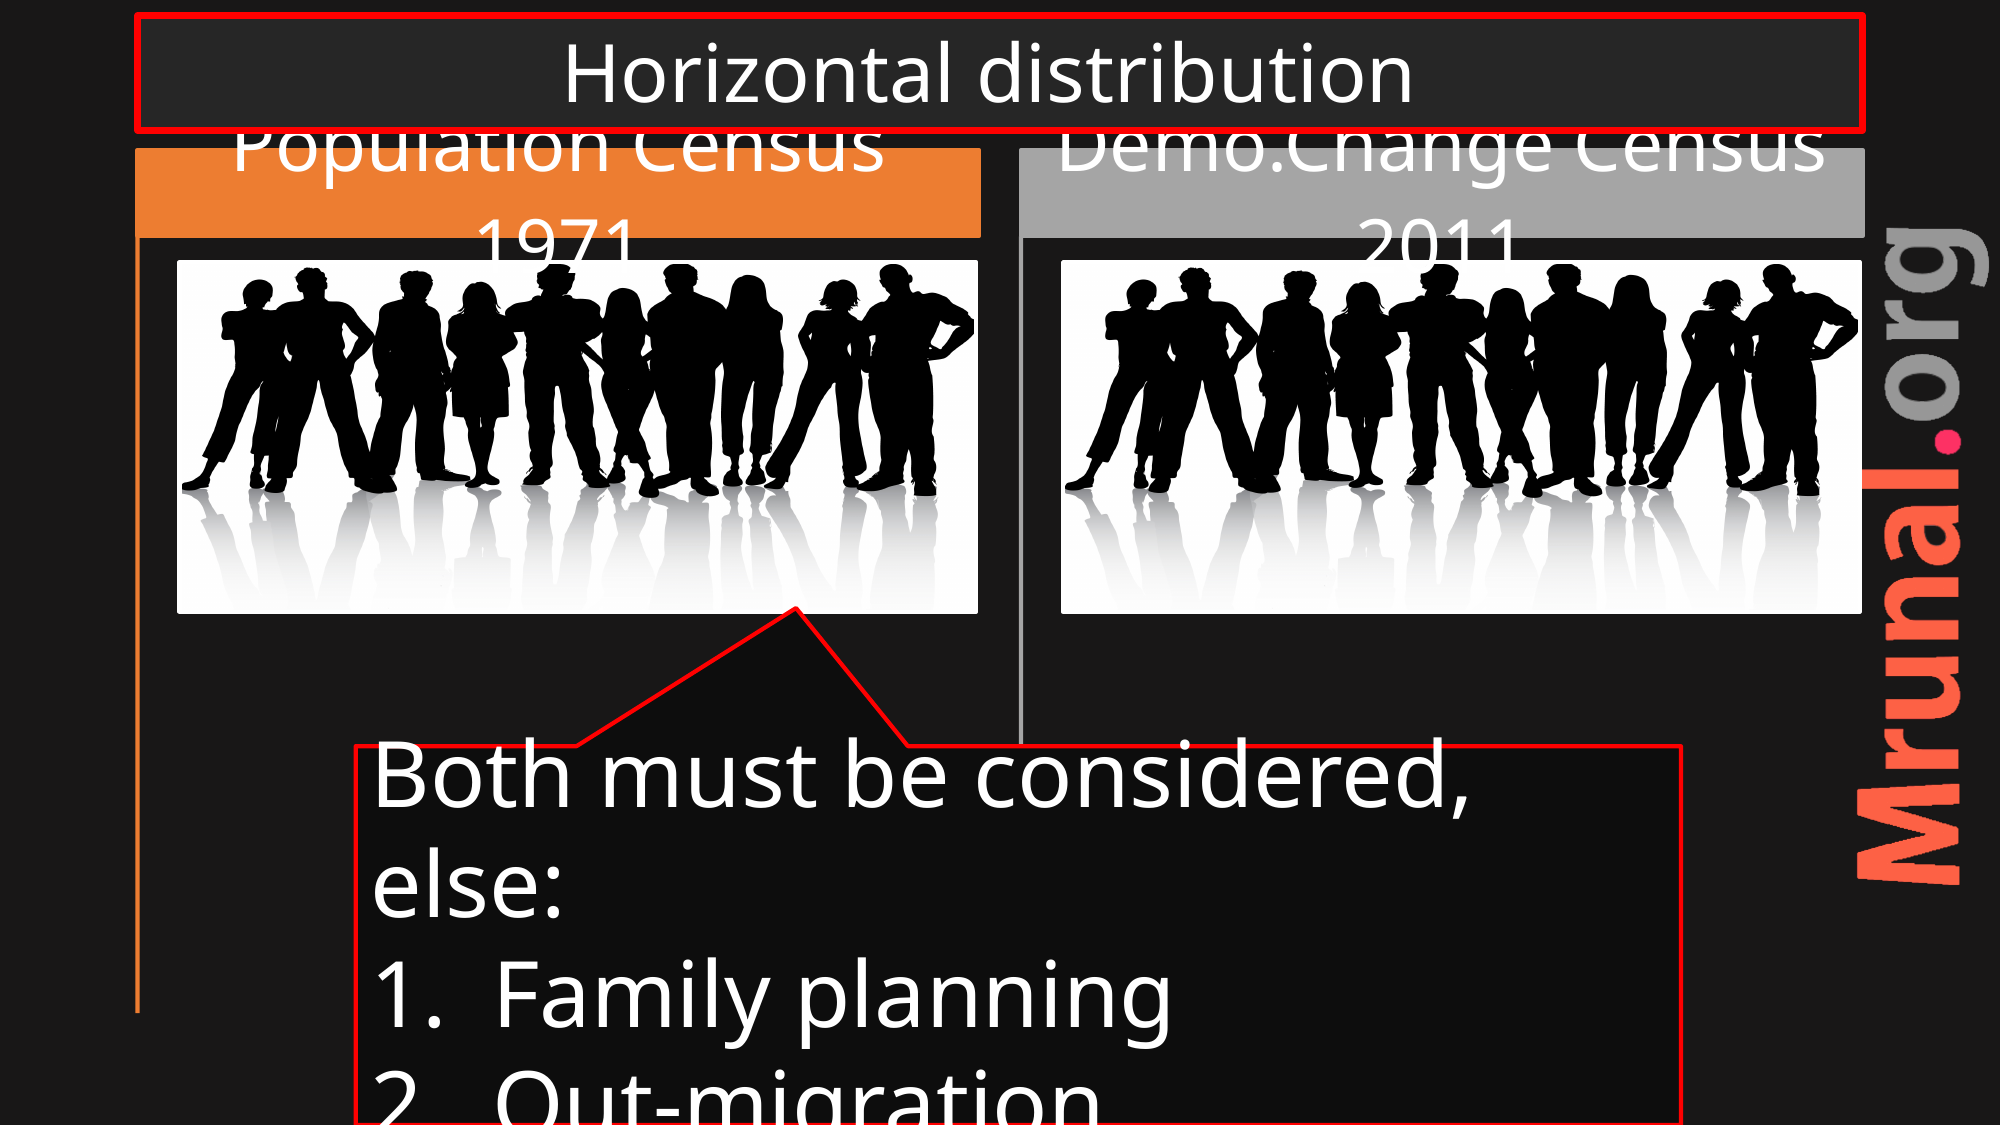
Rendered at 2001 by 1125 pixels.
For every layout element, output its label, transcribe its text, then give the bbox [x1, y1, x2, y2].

text_box Both must be considered, else: Family planning Out-migration [353, 1022, 1684, 1125]
title Horizontal distribution [134, 12, 1866, 134]
picture [1863, 223, 2000, 894]
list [137, 149, 1863, 1014]
